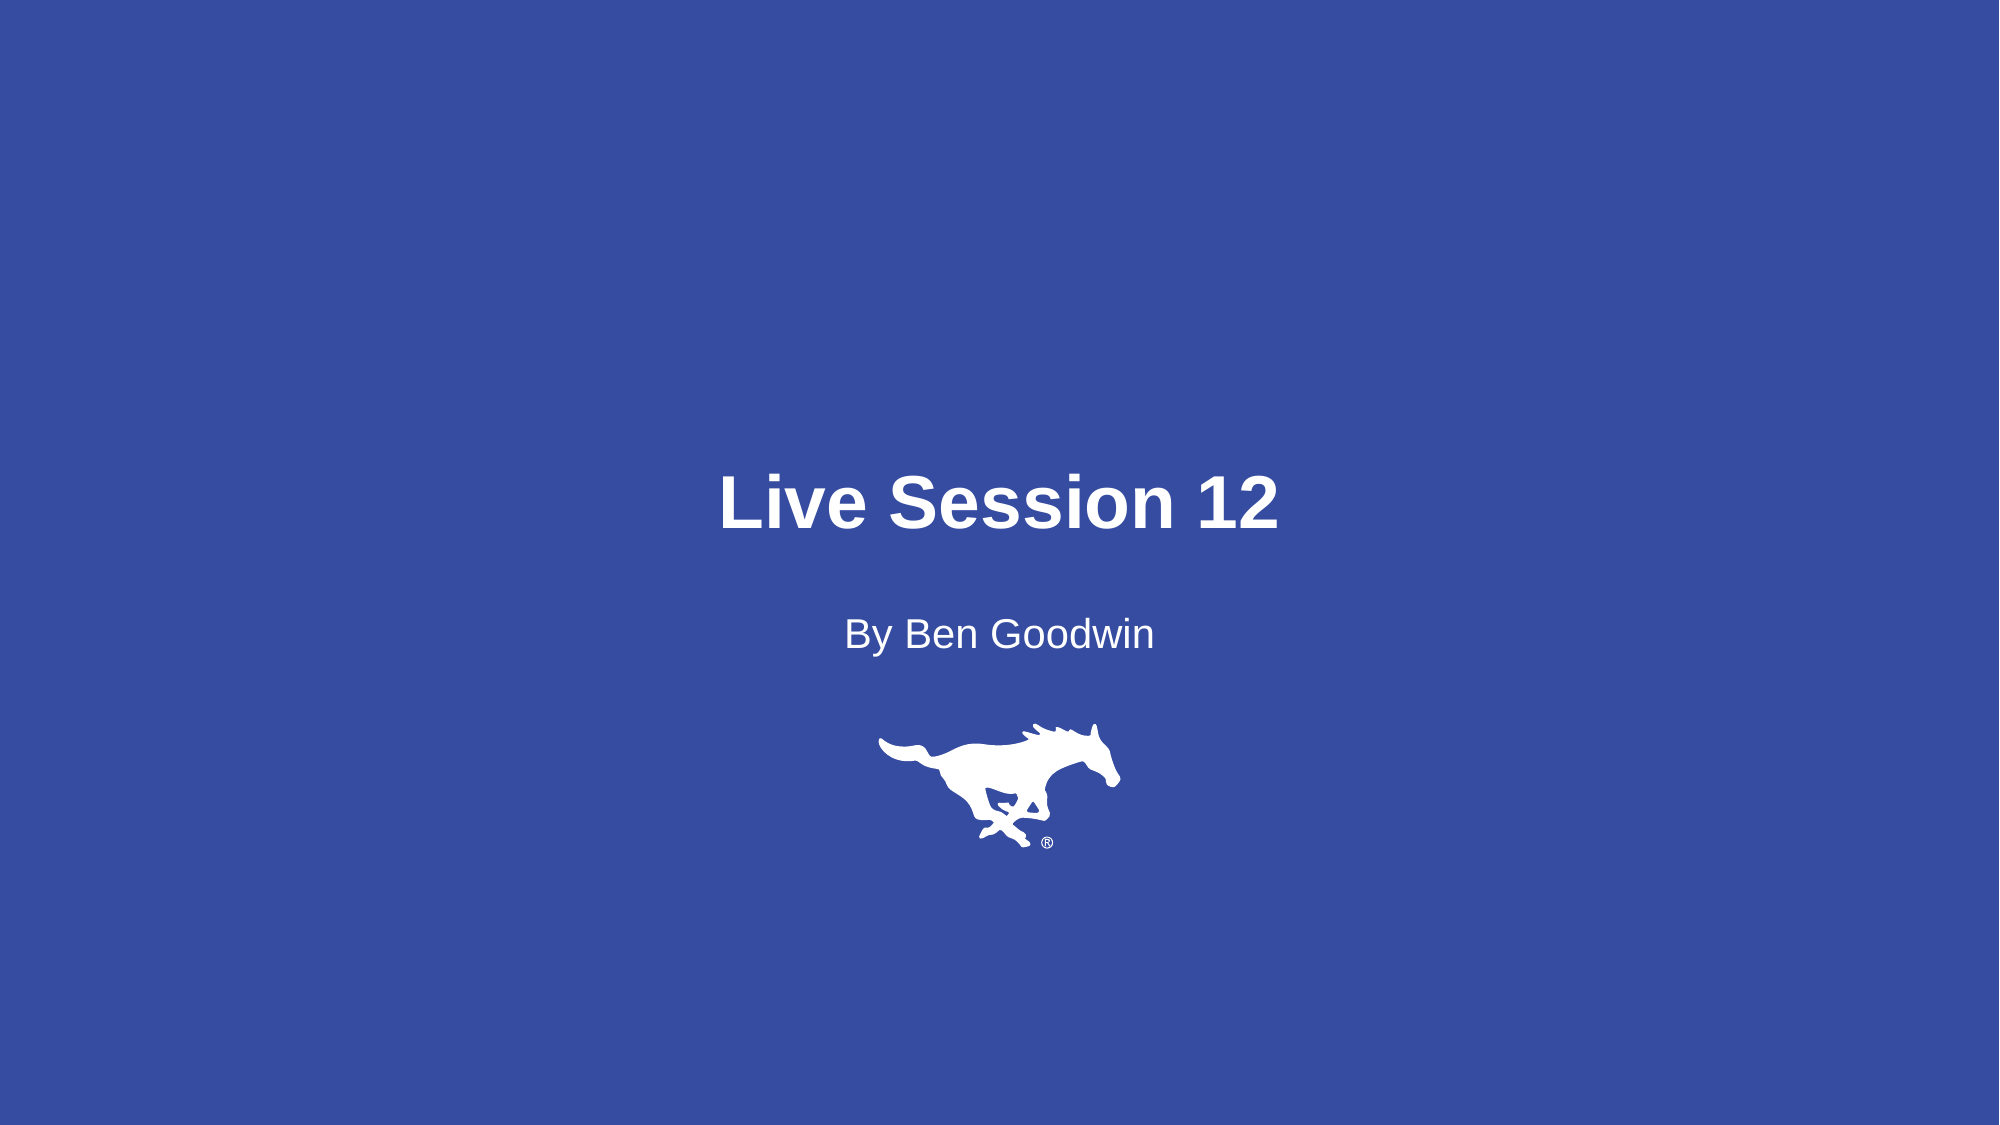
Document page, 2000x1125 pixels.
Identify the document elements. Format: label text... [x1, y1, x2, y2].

subtitle By Ben Goodwin [0, 581, 2000, 689]
title Live Session 12 [0, 289, 2000, 553]
